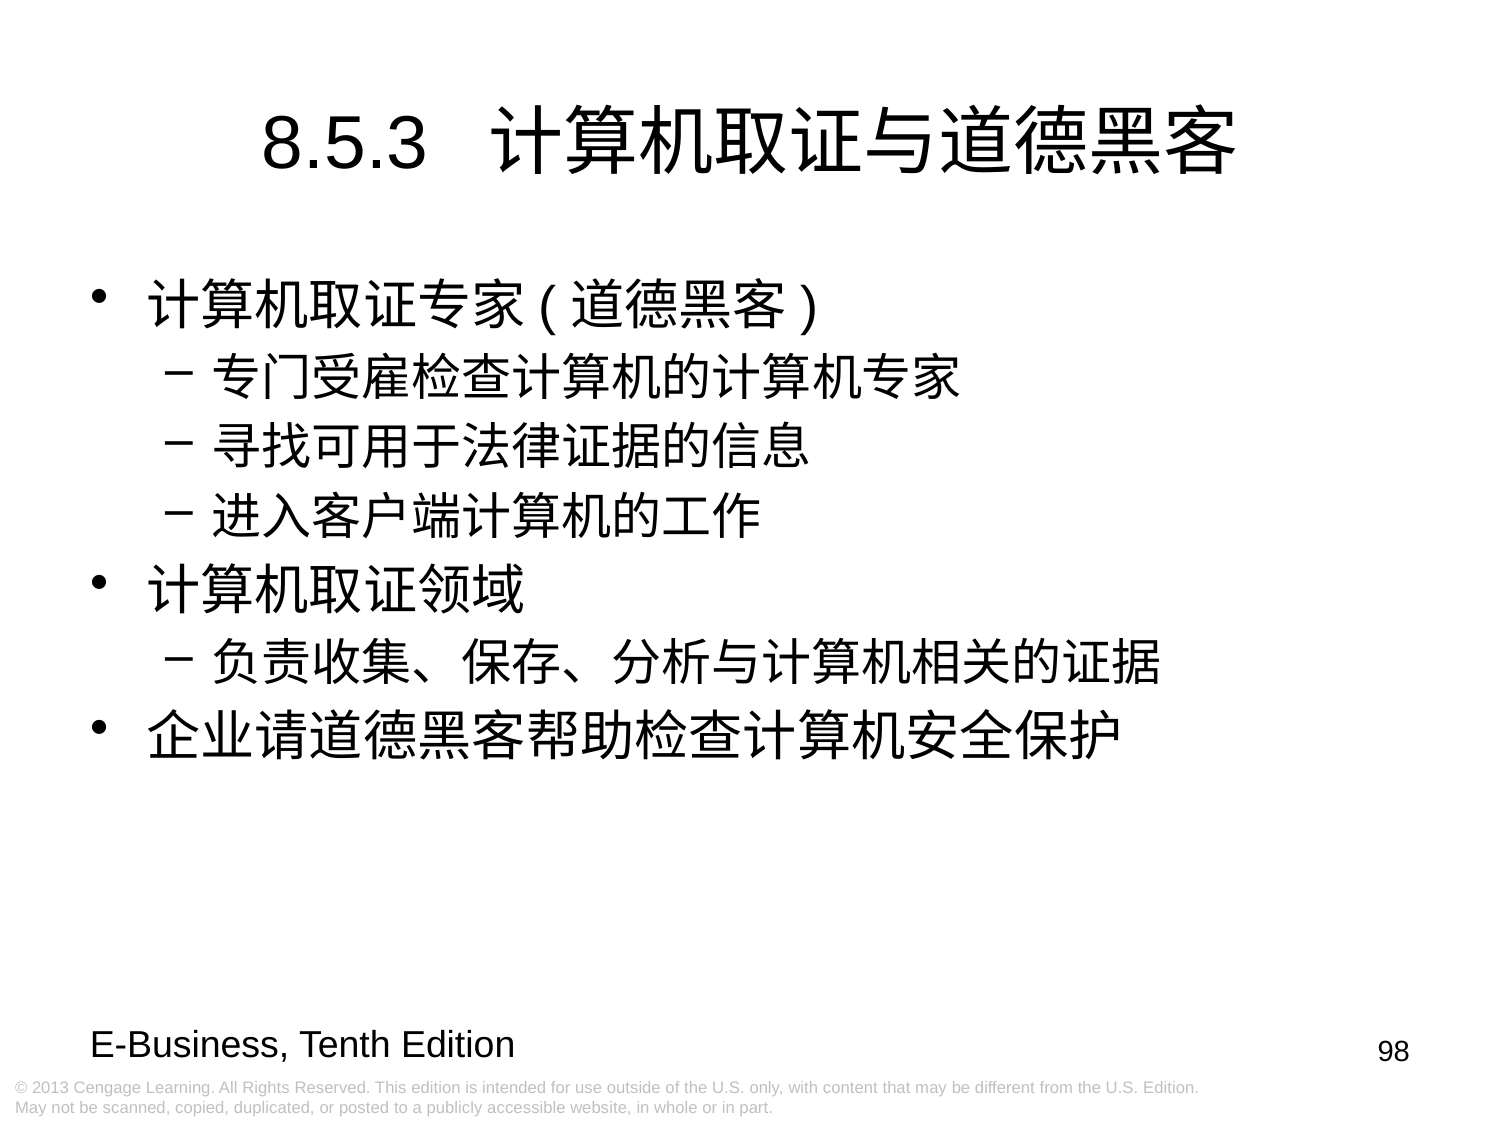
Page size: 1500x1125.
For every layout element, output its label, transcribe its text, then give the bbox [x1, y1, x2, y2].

title 8.5.3 计算机取证与道德黑客 [75, 45, 1425, 233]
slide_number 98 [1074, 1024, 1426, 1103]
list 计算机取证专家(道德黑客) 专门受雇检查计算机的计算机专家 寻找可用于法律证据的信息 进入客户端计算机的工作 计算机取证领域 负责收集、保存、分析与计算机相关的证据 企业请道德黑客帮助检查计算机安全保护 [75, 262, 1425, 1005]
